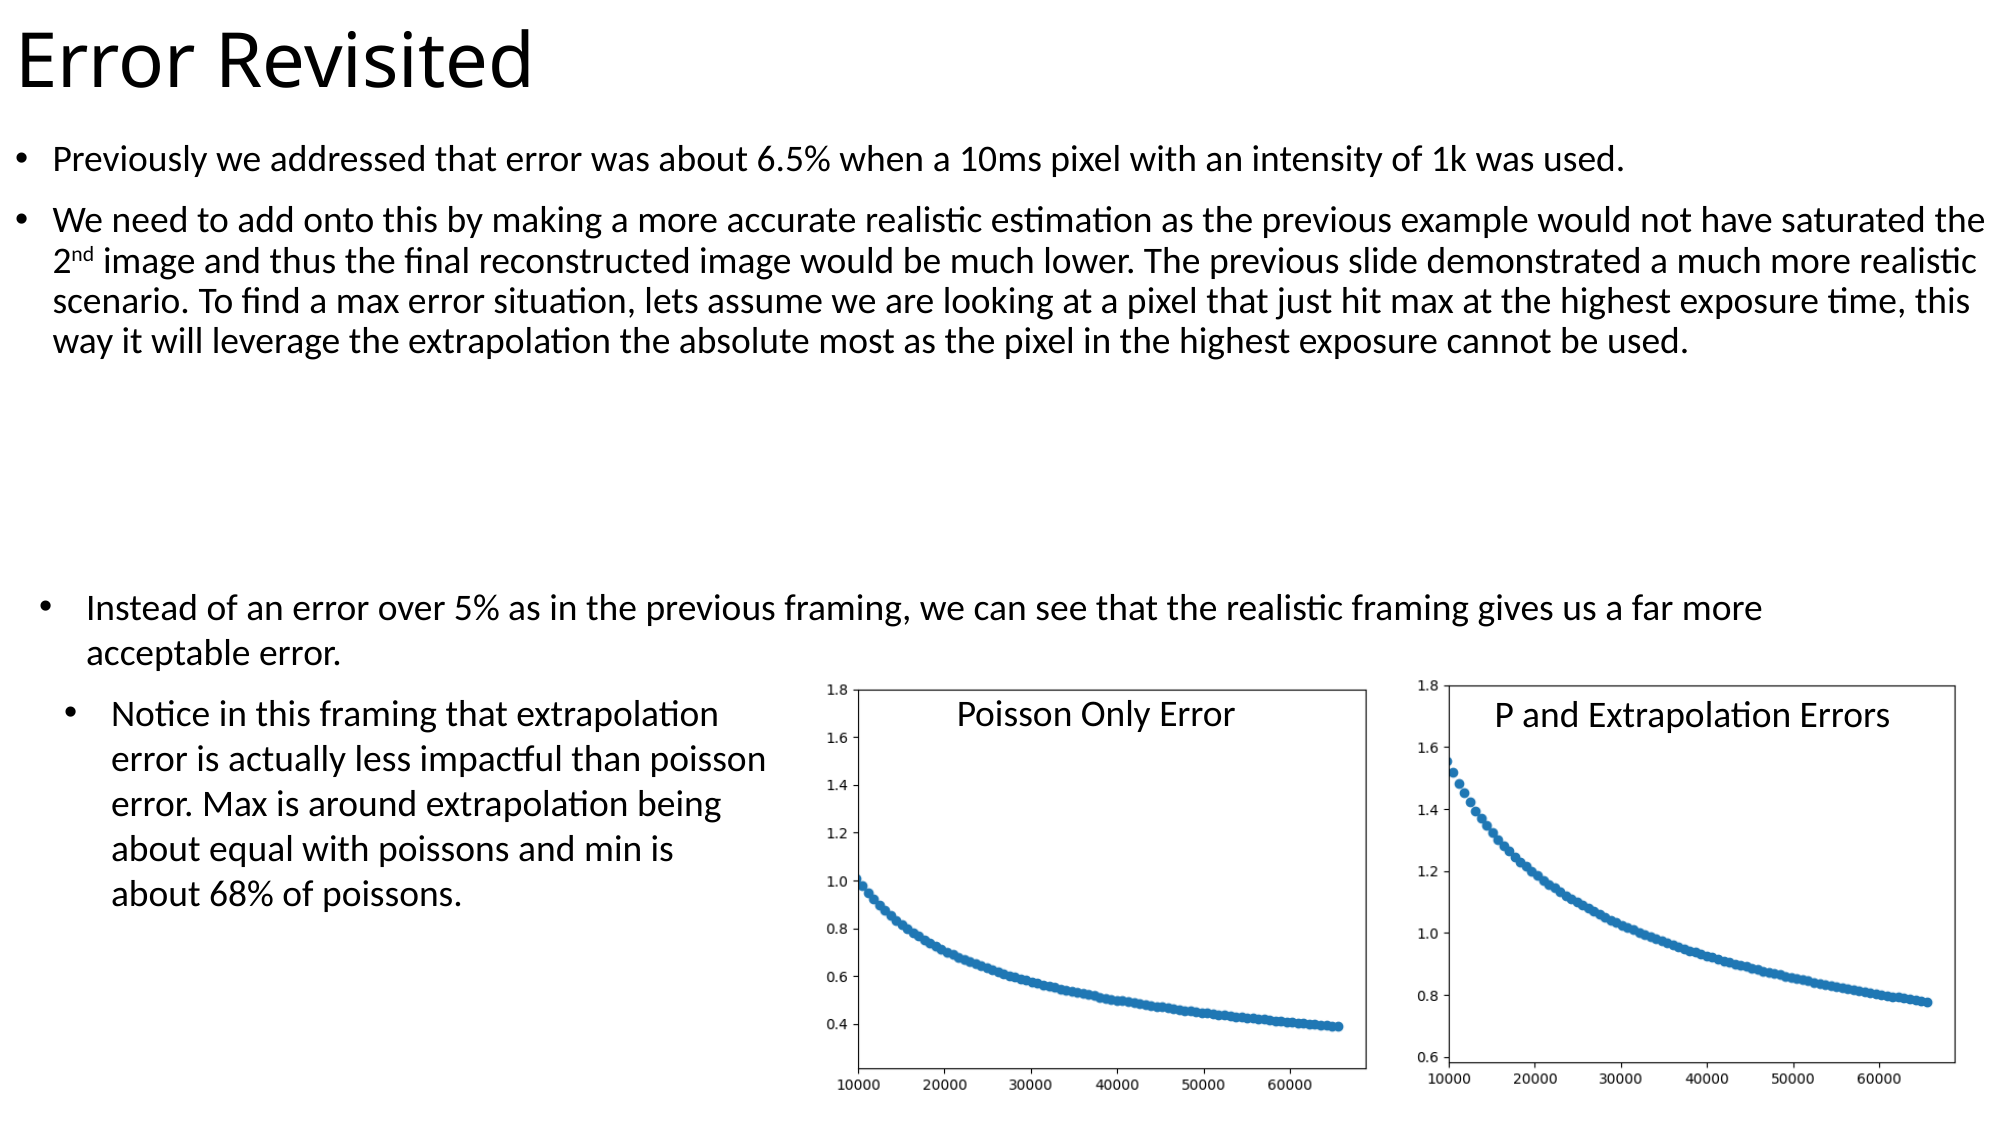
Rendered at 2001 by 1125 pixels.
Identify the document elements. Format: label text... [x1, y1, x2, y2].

text_box Instead of an error over 5% as in the previous framing, we can see that the realistic framing gives us a far more acceptable error. [24, 575, 1951, 681]
title Error Revisited [0, 14, 1725, 112]
picture [811, 665, 1382, 1098]
text_box Notice in this framing that extrapolation error is actually less impactful than poisson error. Max is around extrapolation being about equal with poissons and min is about 68% of poissons. [49, 681, 783, 922]
picture [1410, 665, 1976, 1098]
